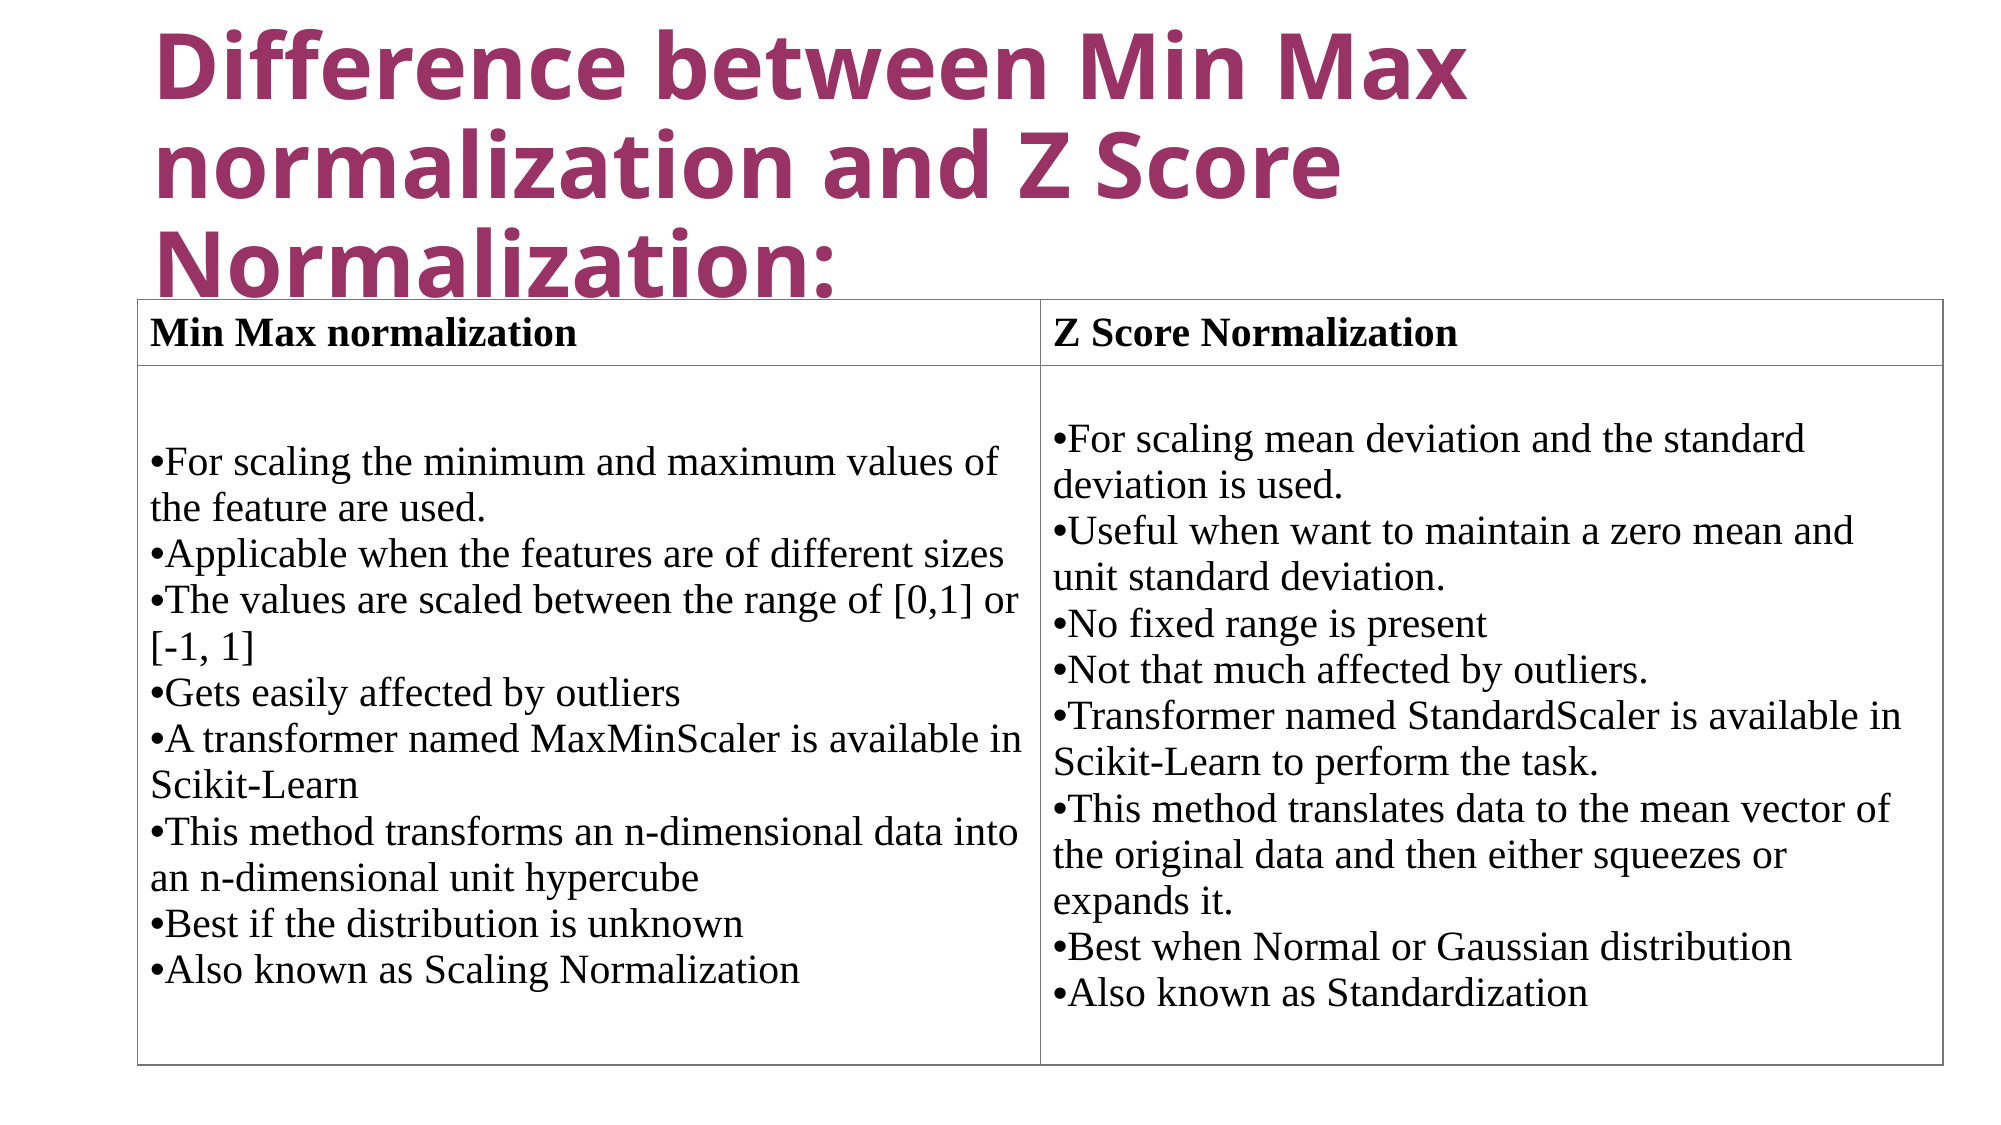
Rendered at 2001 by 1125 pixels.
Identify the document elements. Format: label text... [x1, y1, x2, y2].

table_header Min Max normalization [138, 300, 1040, 365]
table_cell For scaling the minimum and maximum values of the feature are used. Applicable when the features are of different sizes The values are scaled between the range of [0,1] or [-1, 1] Gets easily affected by outliers A transformer named MaxMinScaler is available in Scikit-Learn This method transforms an n-dimensional data into an n-dimensional unit hypercube Best if the distribution is unknown Also known as Scaling Normalization [138, 366, 1040, 1064]
title Difference between Min Max normalization and Z Score Normalization: [137, 59, 1863, 278]
table_header Z Score Normalization [1041, 300, 1942, 365]
table_cell For scaling mean deviation and the standard deviation is used. Useful when want to maintain a zero mean and unit standard deviation. No fixed range is present Not that much affected by outliers. Transformer named StandardScaler is available in Scikit-Learn to perform the task. This method translates data to the mean vector of the original data and then either squeezes or expands it. Best when Normal or Gaussian distribution Also known as Standardization [1041, 366, 1942, 1064]
